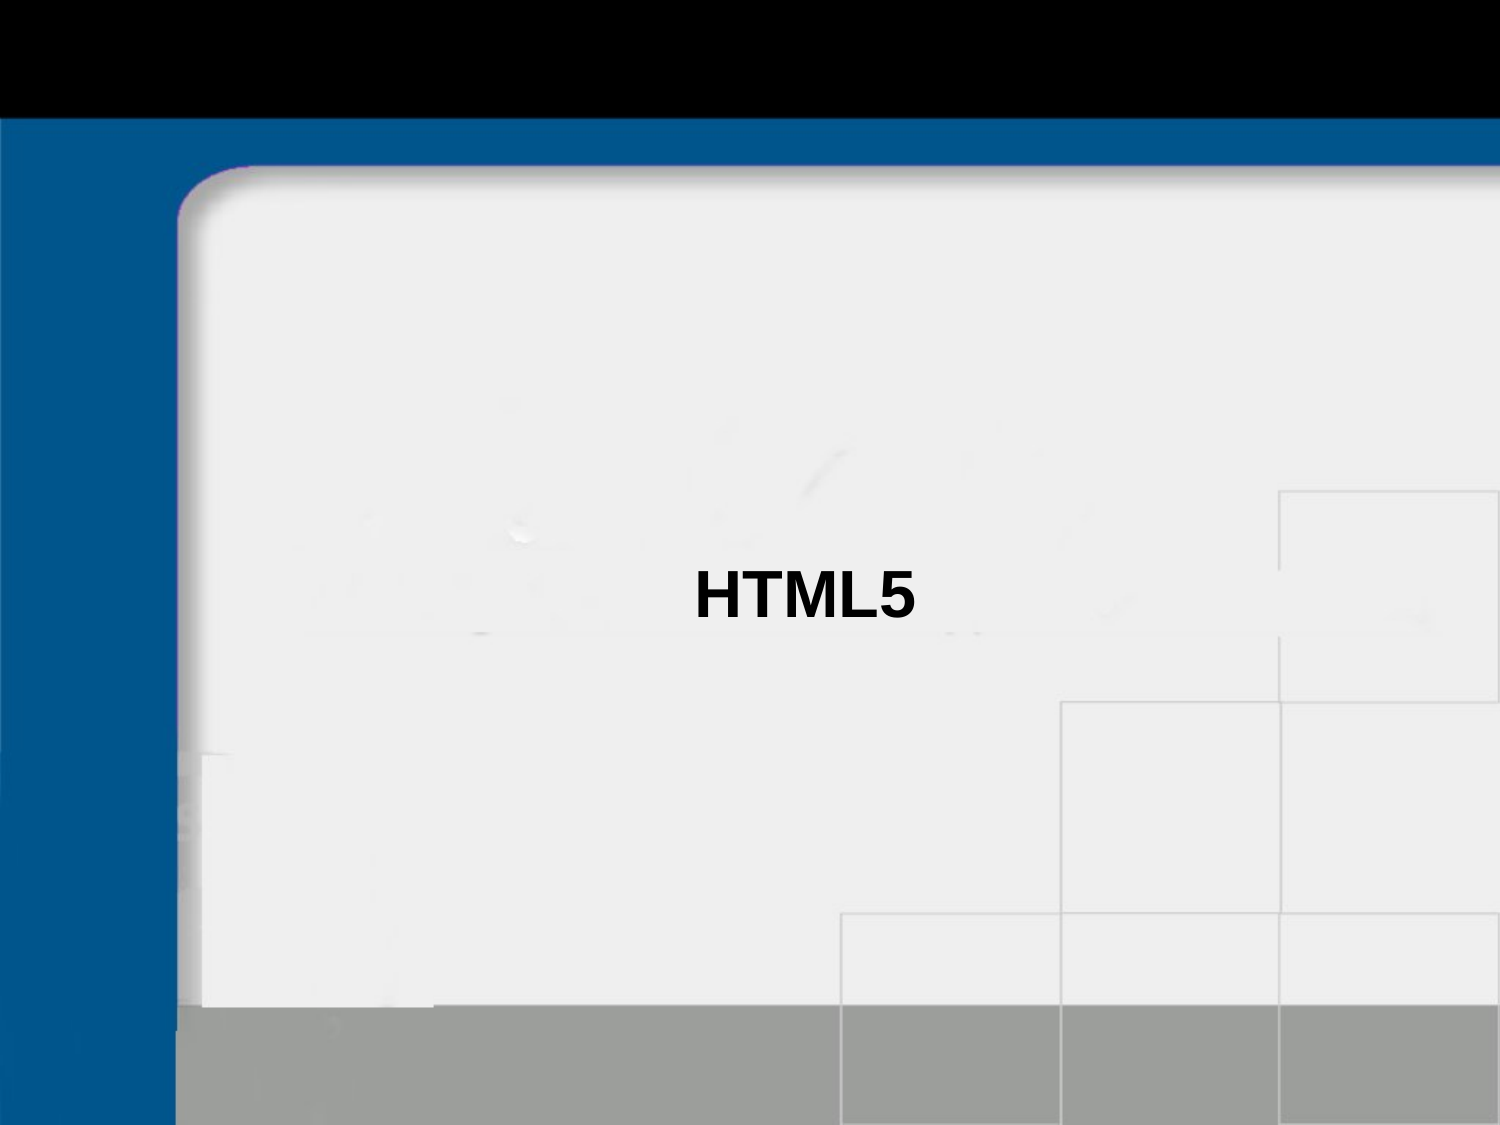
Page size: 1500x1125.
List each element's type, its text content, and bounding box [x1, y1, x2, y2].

picture [0, 0, 1500, 1125]
title HTML5 [678, 550, 942, 639]
